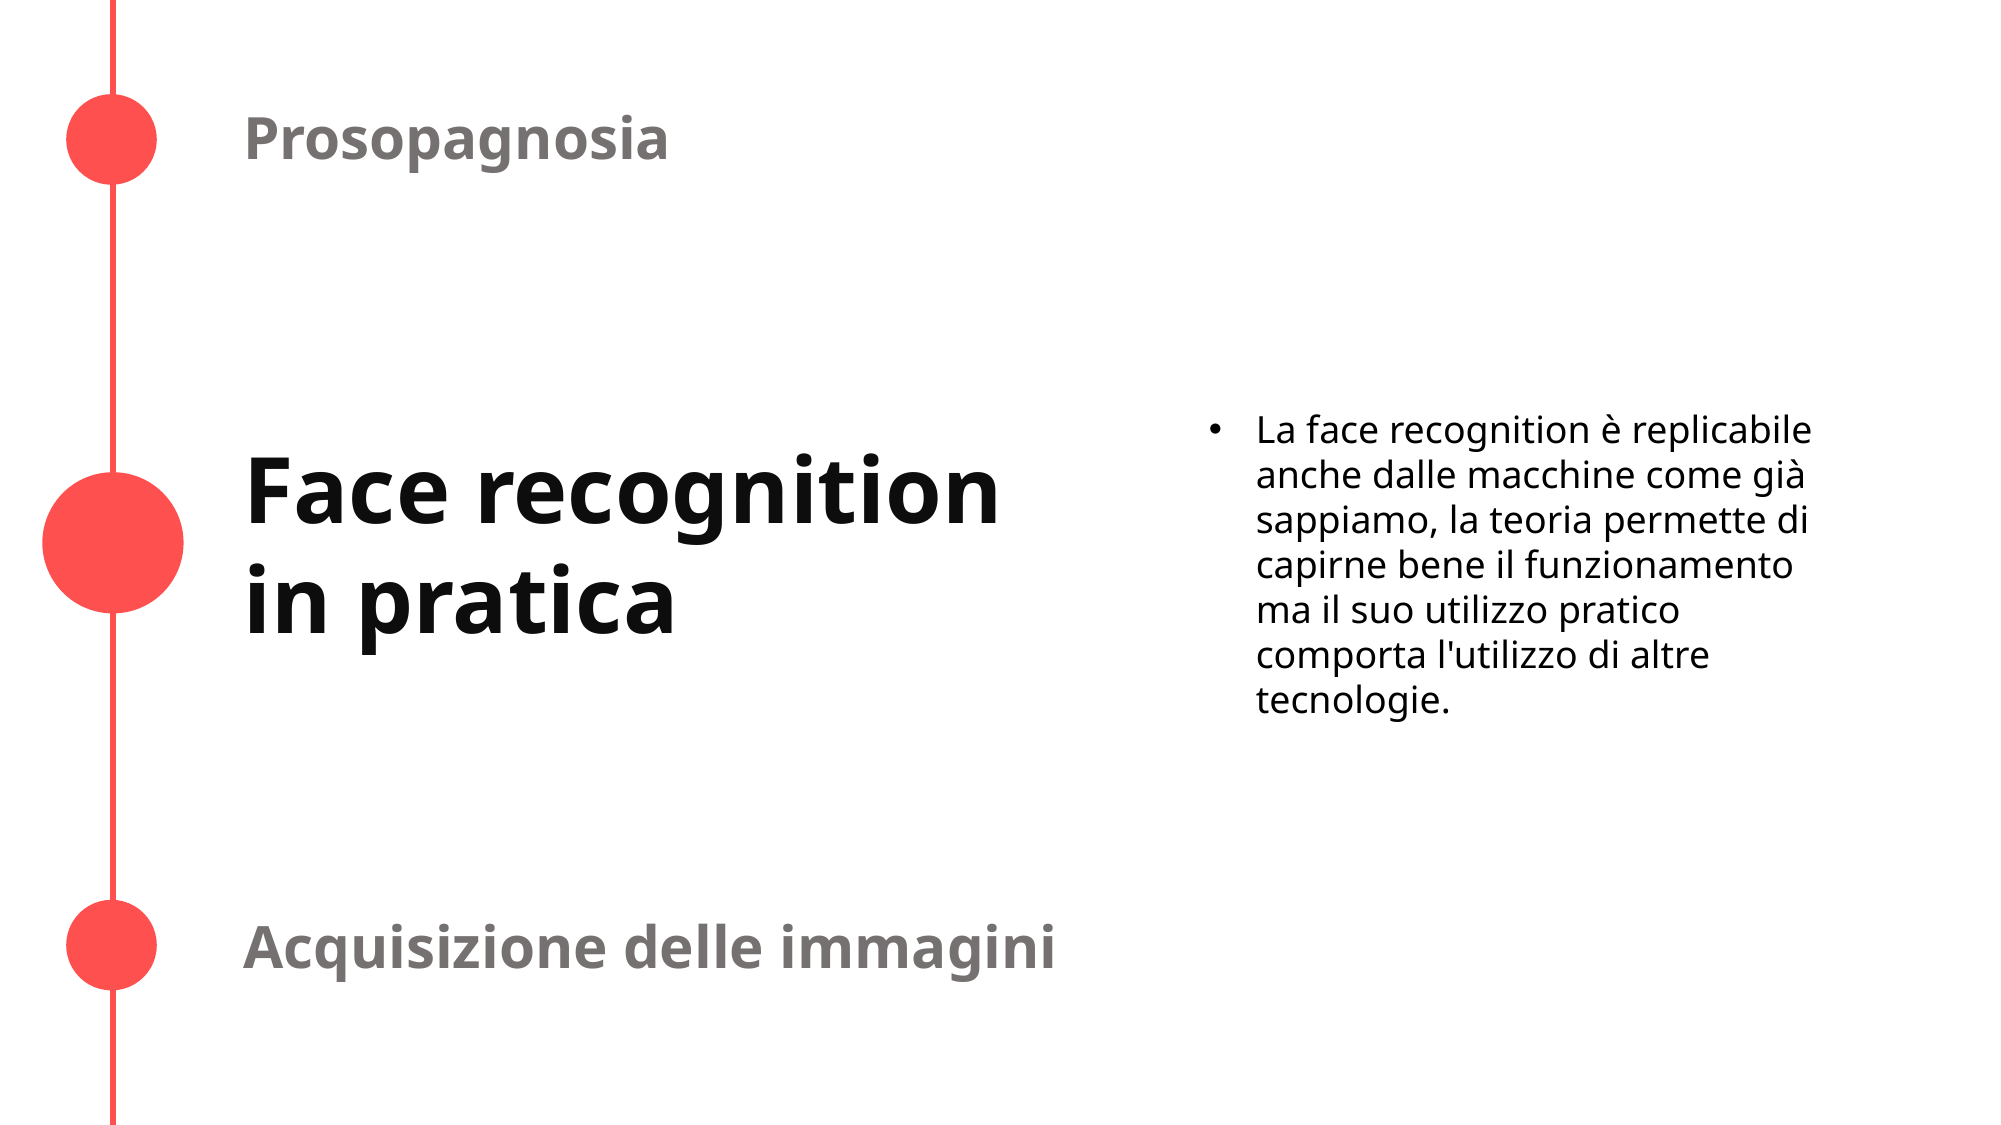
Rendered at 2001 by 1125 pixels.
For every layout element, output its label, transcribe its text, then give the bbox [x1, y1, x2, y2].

text_box Acquisizione delle immagini [228, 902, 1085, 988]
text_box Prosopagnosia [228, 93, 1085, 179]
text_box La face recognition è replicabile anche dalle macchine come già sappiamo, la teoria permette di capirne bene il funzionamento ma il suo utilizzo pratico comporta l'utilizzo di altre tecnologie. [1193, 398, 1847, 729]
text_box [116, 94, 157, 185]
text_box [66, 94, 110, 185]
text_box [42, 472, 110, 614]
text_box [66, 899, 110, 991]
text_box [116, 900, 157, 991]
text_box Face recognition in pratica [228, 424, 1085, 659]
text_box [116, 472, 184, 614]
